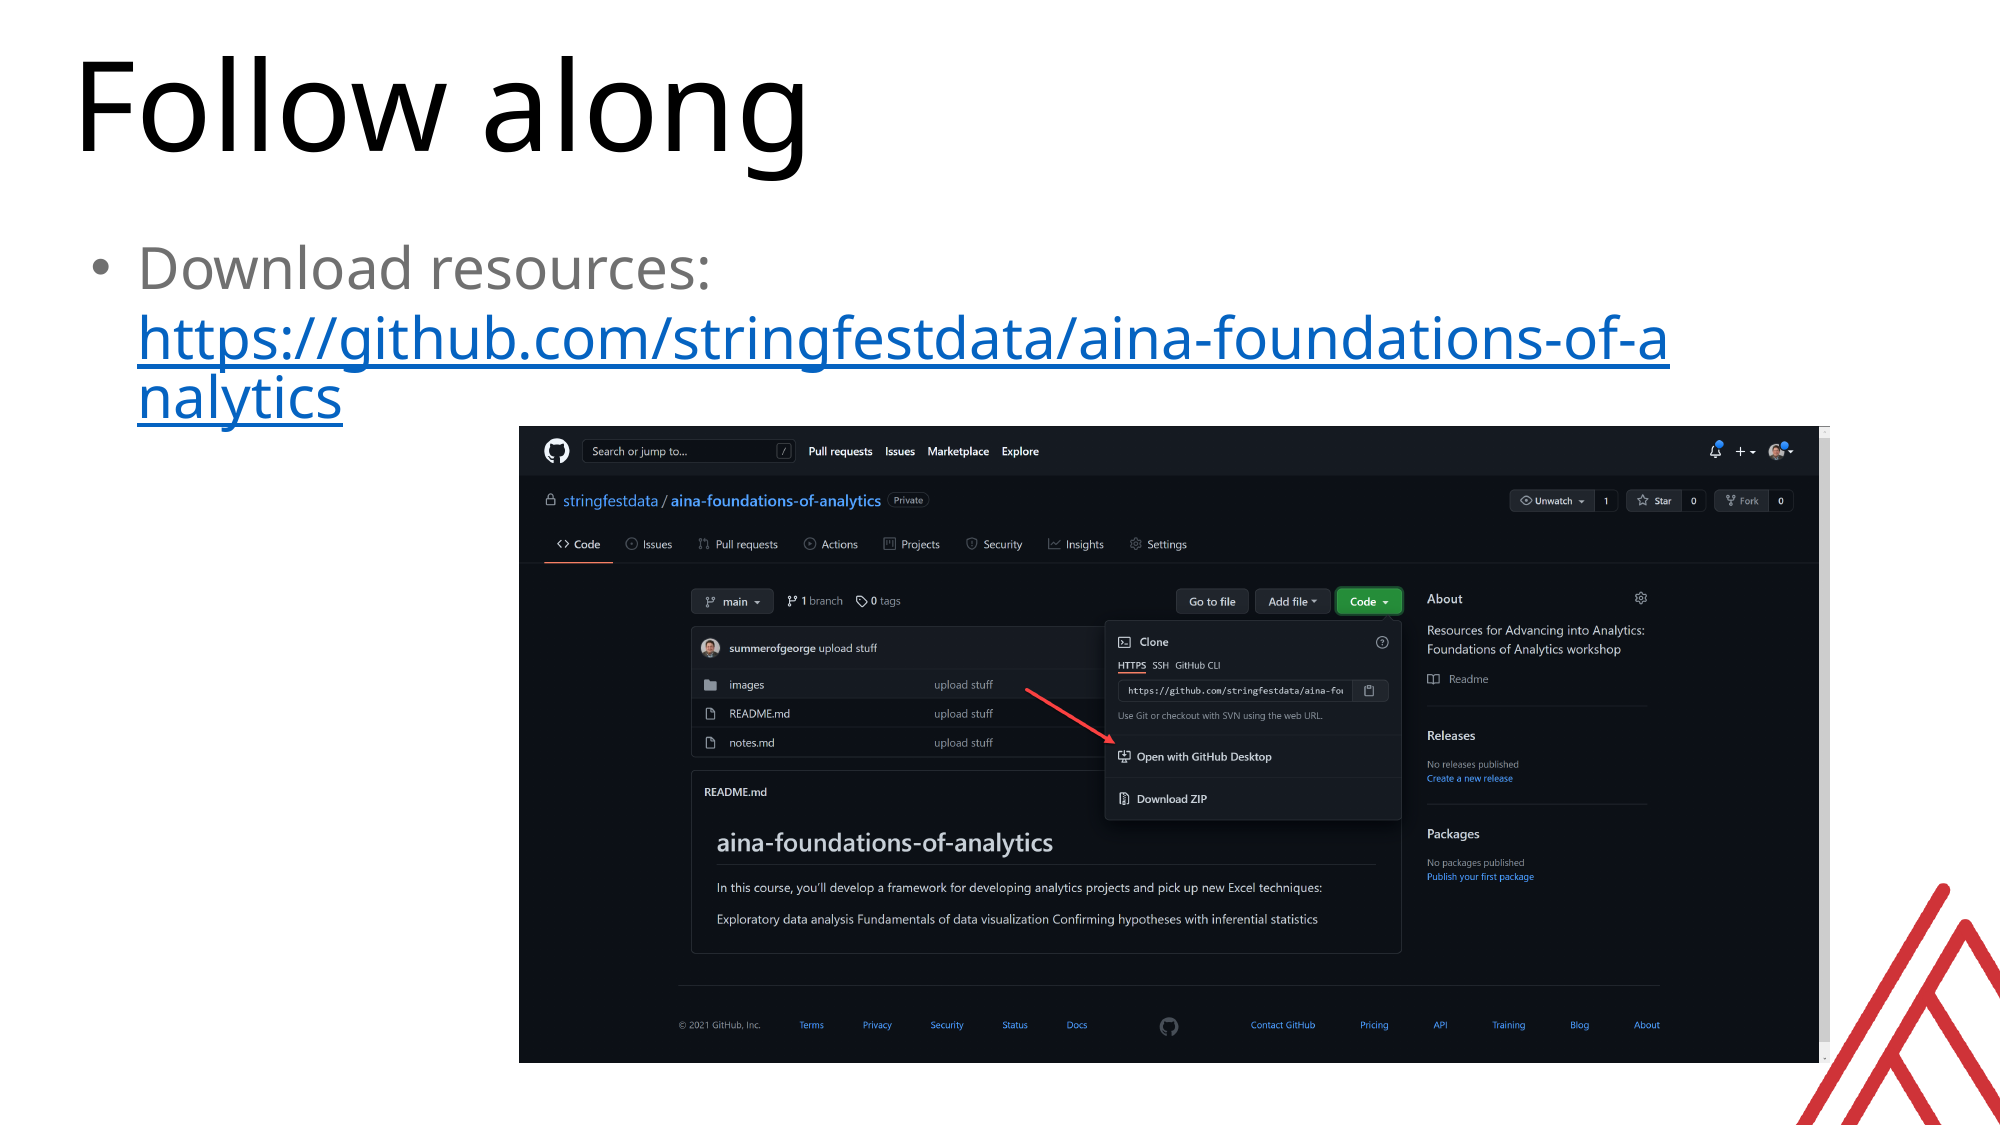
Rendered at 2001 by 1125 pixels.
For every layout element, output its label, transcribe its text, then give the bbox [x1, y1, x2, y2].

picture [519, 426, 2000, 1125]
text_box Follow along [56, 18, 1665, 184]
text_box Download resources: https://github.com/stringfestdata/aina-foundations-of-analytics [75, 223, 1720, 458]
